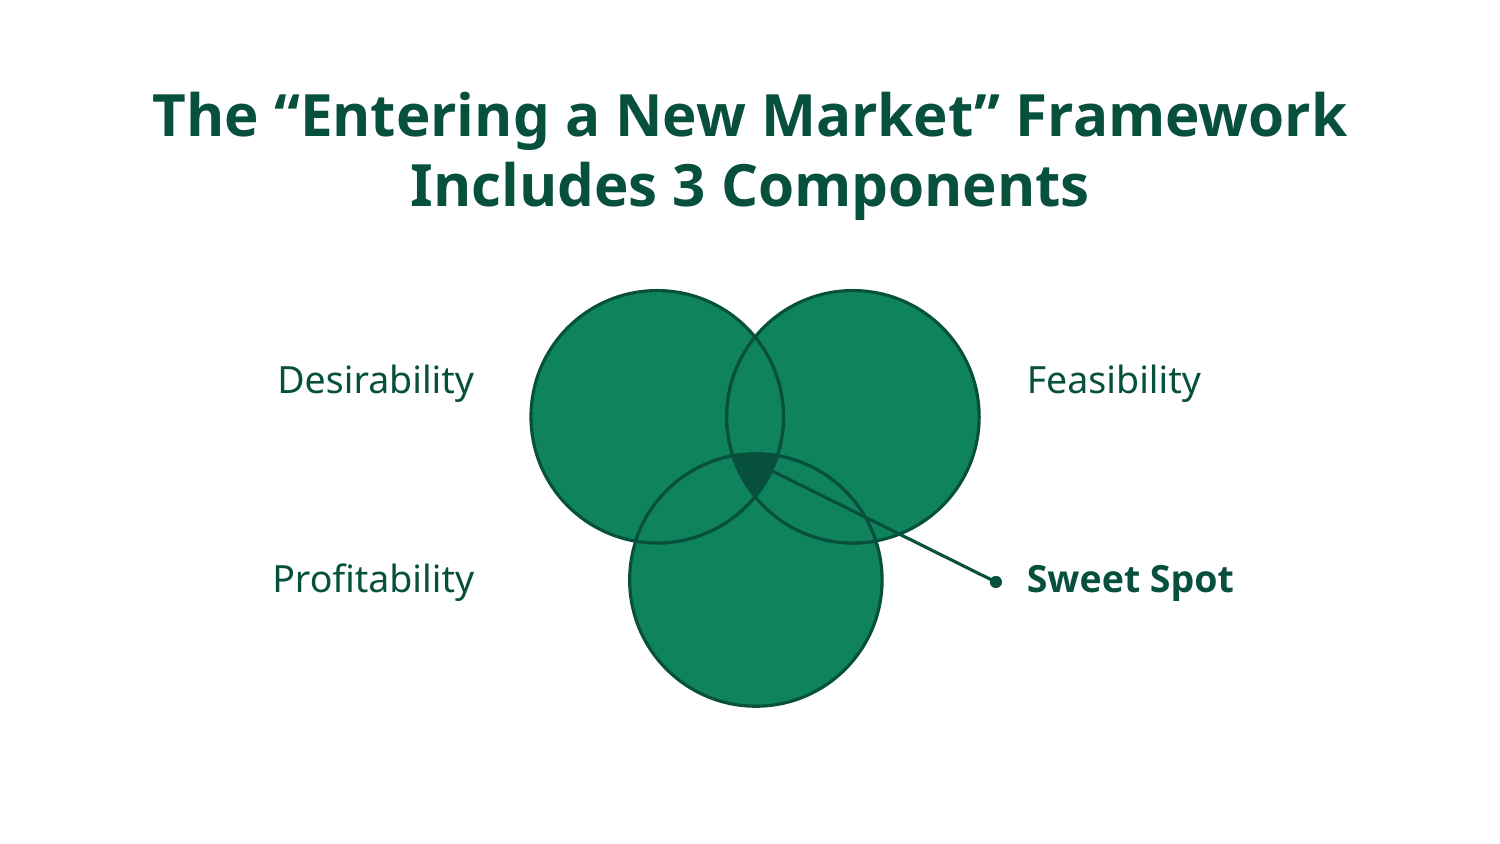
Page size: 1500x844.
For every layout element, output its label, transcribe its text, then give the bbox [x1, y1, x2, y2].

subtitle Feasibility [1011, 340, 1383, 408]
title The “Entering a New Market” Framework Includes 3 Components [117, 62, 1383, 217]
subtitle Desirability [118, 340, 490, 408]
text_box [530, 290, 980, 707]
subtitle Sweet Spot [1011, 540, 1383, 608]
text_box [757, 463, 997, 583]
subtitle Profitability [118, 540, 490, 608]
